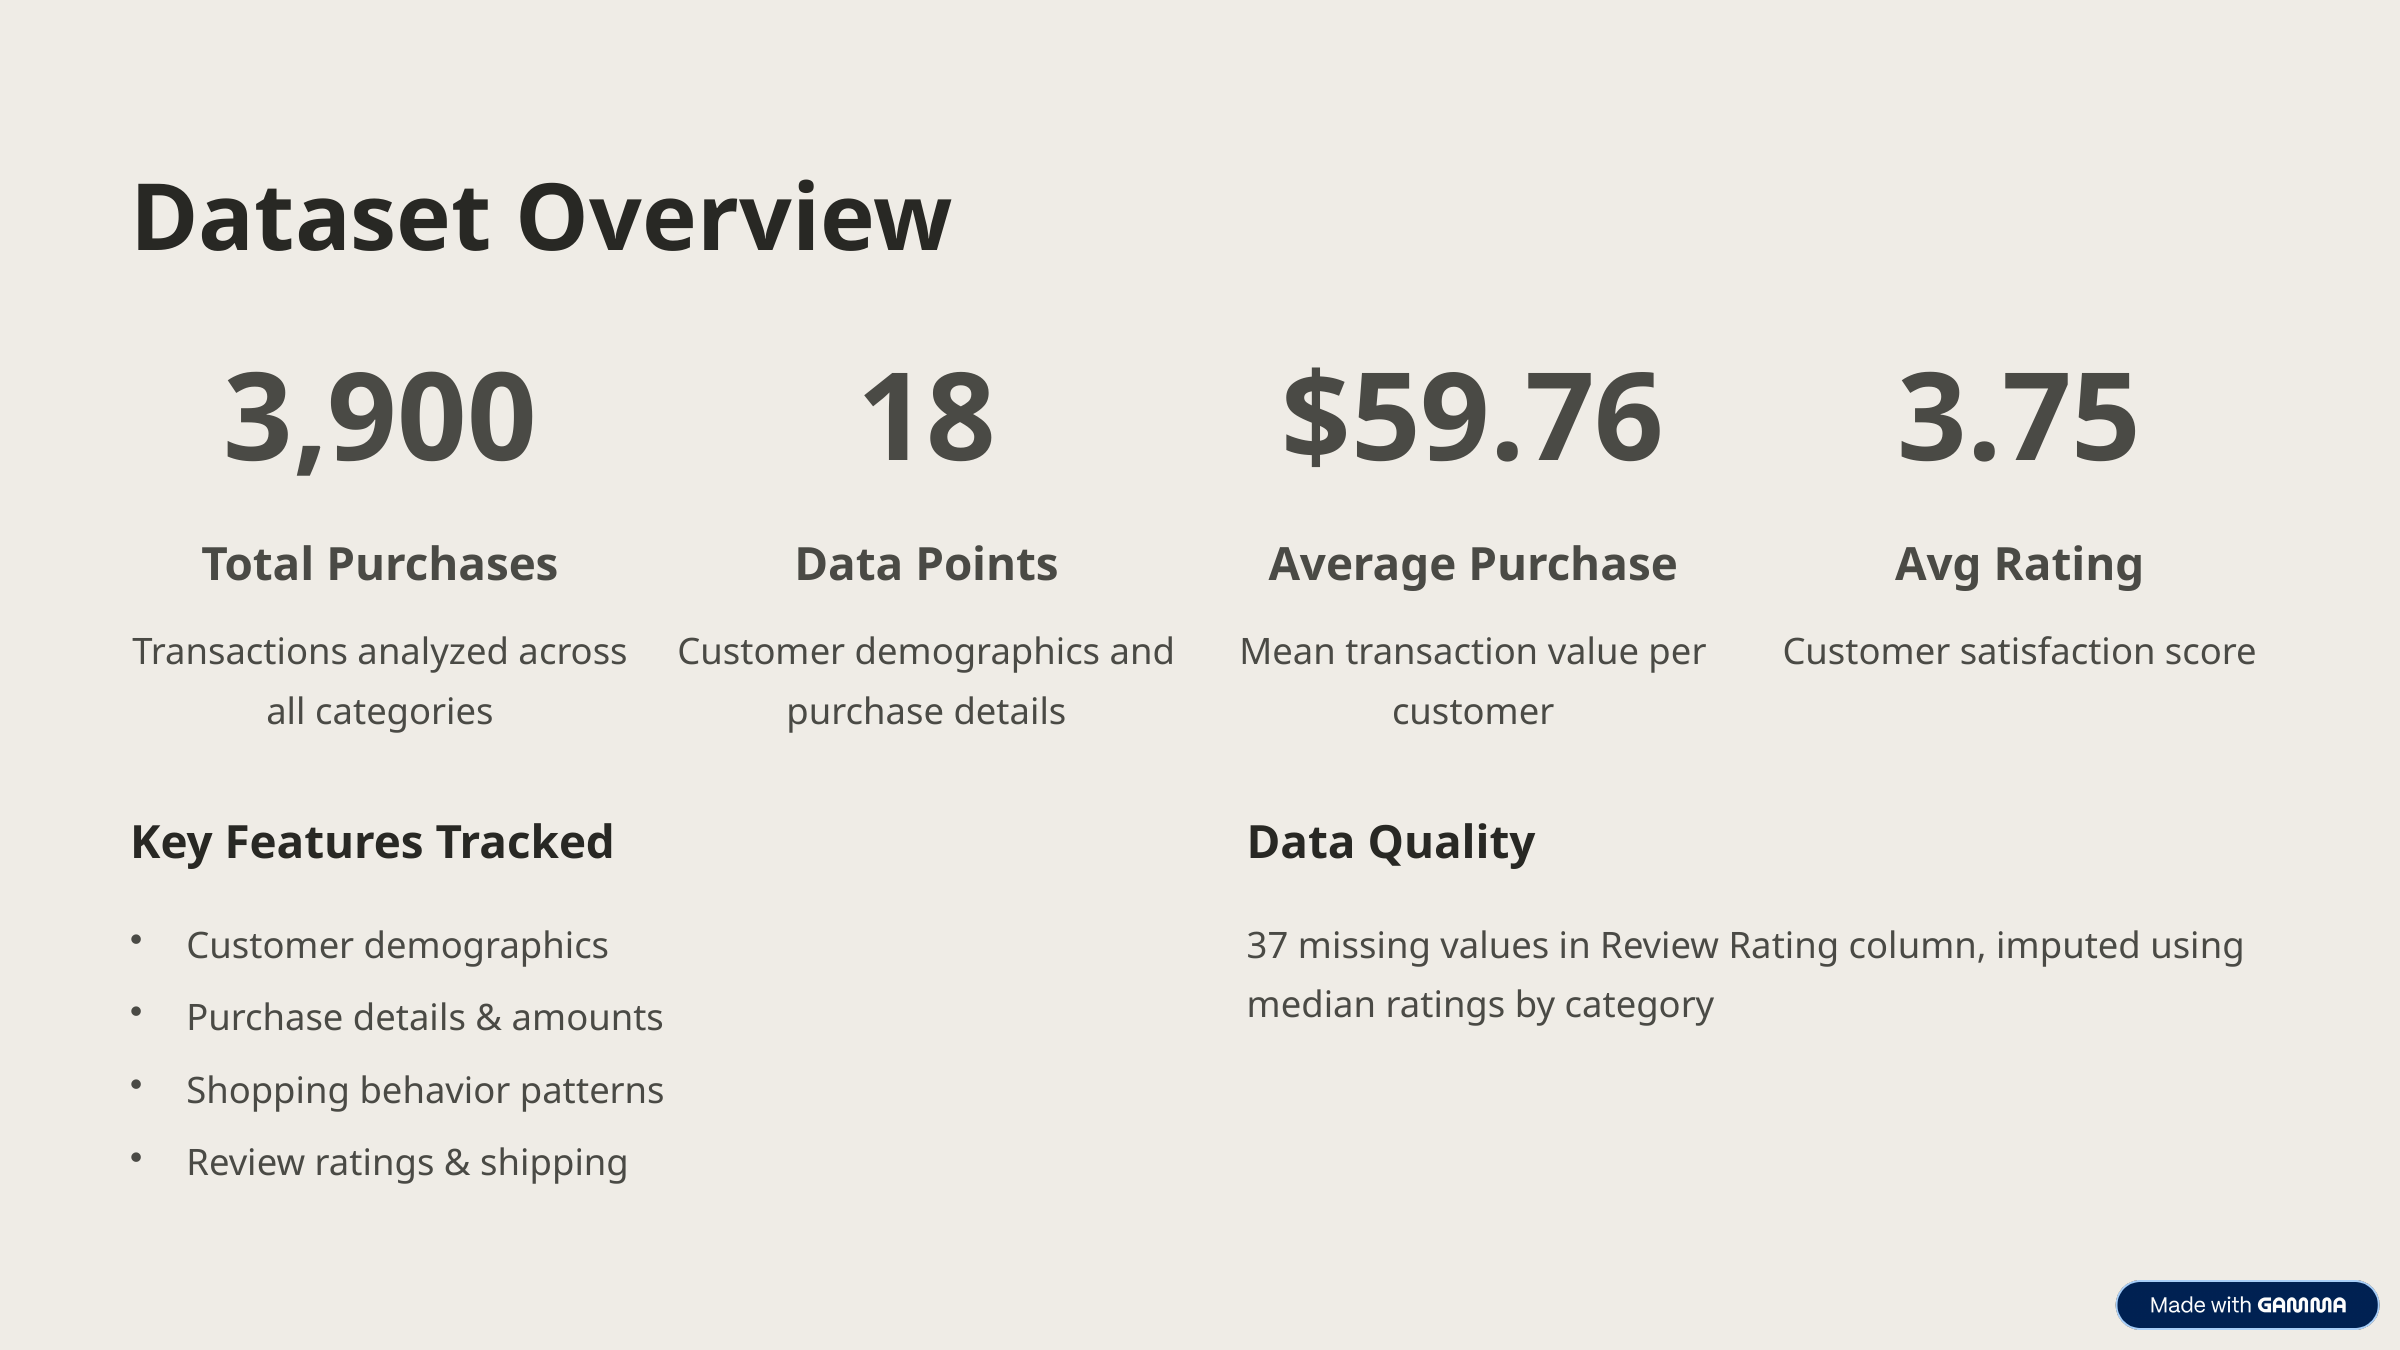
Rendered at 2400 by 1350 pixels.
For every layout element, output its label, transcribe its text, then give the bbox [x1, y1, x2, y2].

text_box Data Points [694, 532, 1160, 591]
text_box 3.75 [1769, 362, 2270, 486]
text_box Shopping behavior patterns [130, 1051, 1155, 1111]
text_box Transactions analyzed across all categories [130, 612, 631, 732]
text_box 3,900 [130, 362, 631, 486]
text_box Customer demographics and purchase details [676, 612, 1177, 732]
text_box Customer demographics [130, 906, 1155, 966]
text_box Dataset Overview [130, 153, 1061, 270]
text_box Total Purchases [147, 532, 613, 591]
text_box Key Features Tracked [130, 810, 596, 869]
text_box $59.76 [1223, 362, 1724, 486]
text_box Customer satisfaction score [1769, 612, 2270, 673]
picture [2106, 1271, 2389, 1339]
text_box Review ratings & shipping [130, 1123, 1155, 1184]
text_box Mean transaction value per customer [1223, 612, 1724, 732]
text_box 18 [676, 362, 1177, 486]
text_box 37 missing values in Review Rating column, imputed using median ratings by category [1246, 906, 2271, 1026]
text_box Data Quality [1246, 810, 1712, 869]
text_box Avg Rating [1787, 532, 2253, 591]
text_box Average Purchase [1240, 532, 1706, 591]
text_box Purchase details & amounts [130, 978, 1155, 1039]
